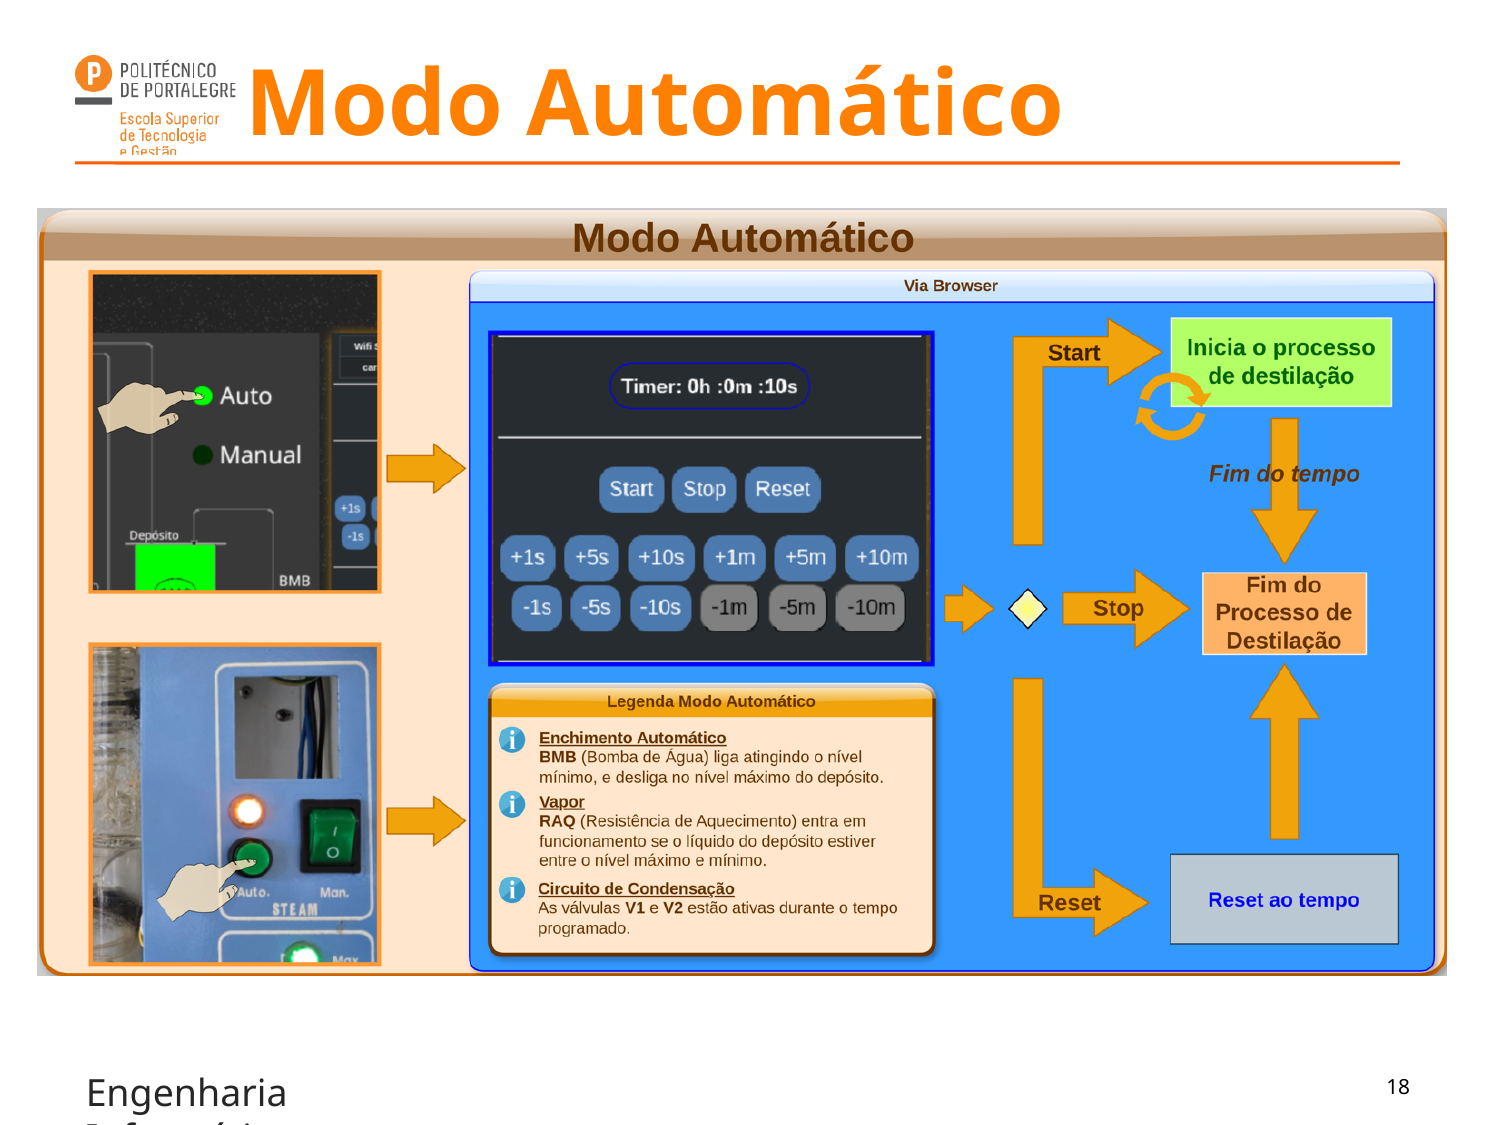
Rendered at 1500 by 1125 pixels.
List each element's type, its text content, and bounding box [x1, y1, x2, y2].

slide_number 18 [1074, 1065, 1426, 1120]
title Modo Automático [229, 45, 1448, 162]
picture [37, 207, 1448, 977]
